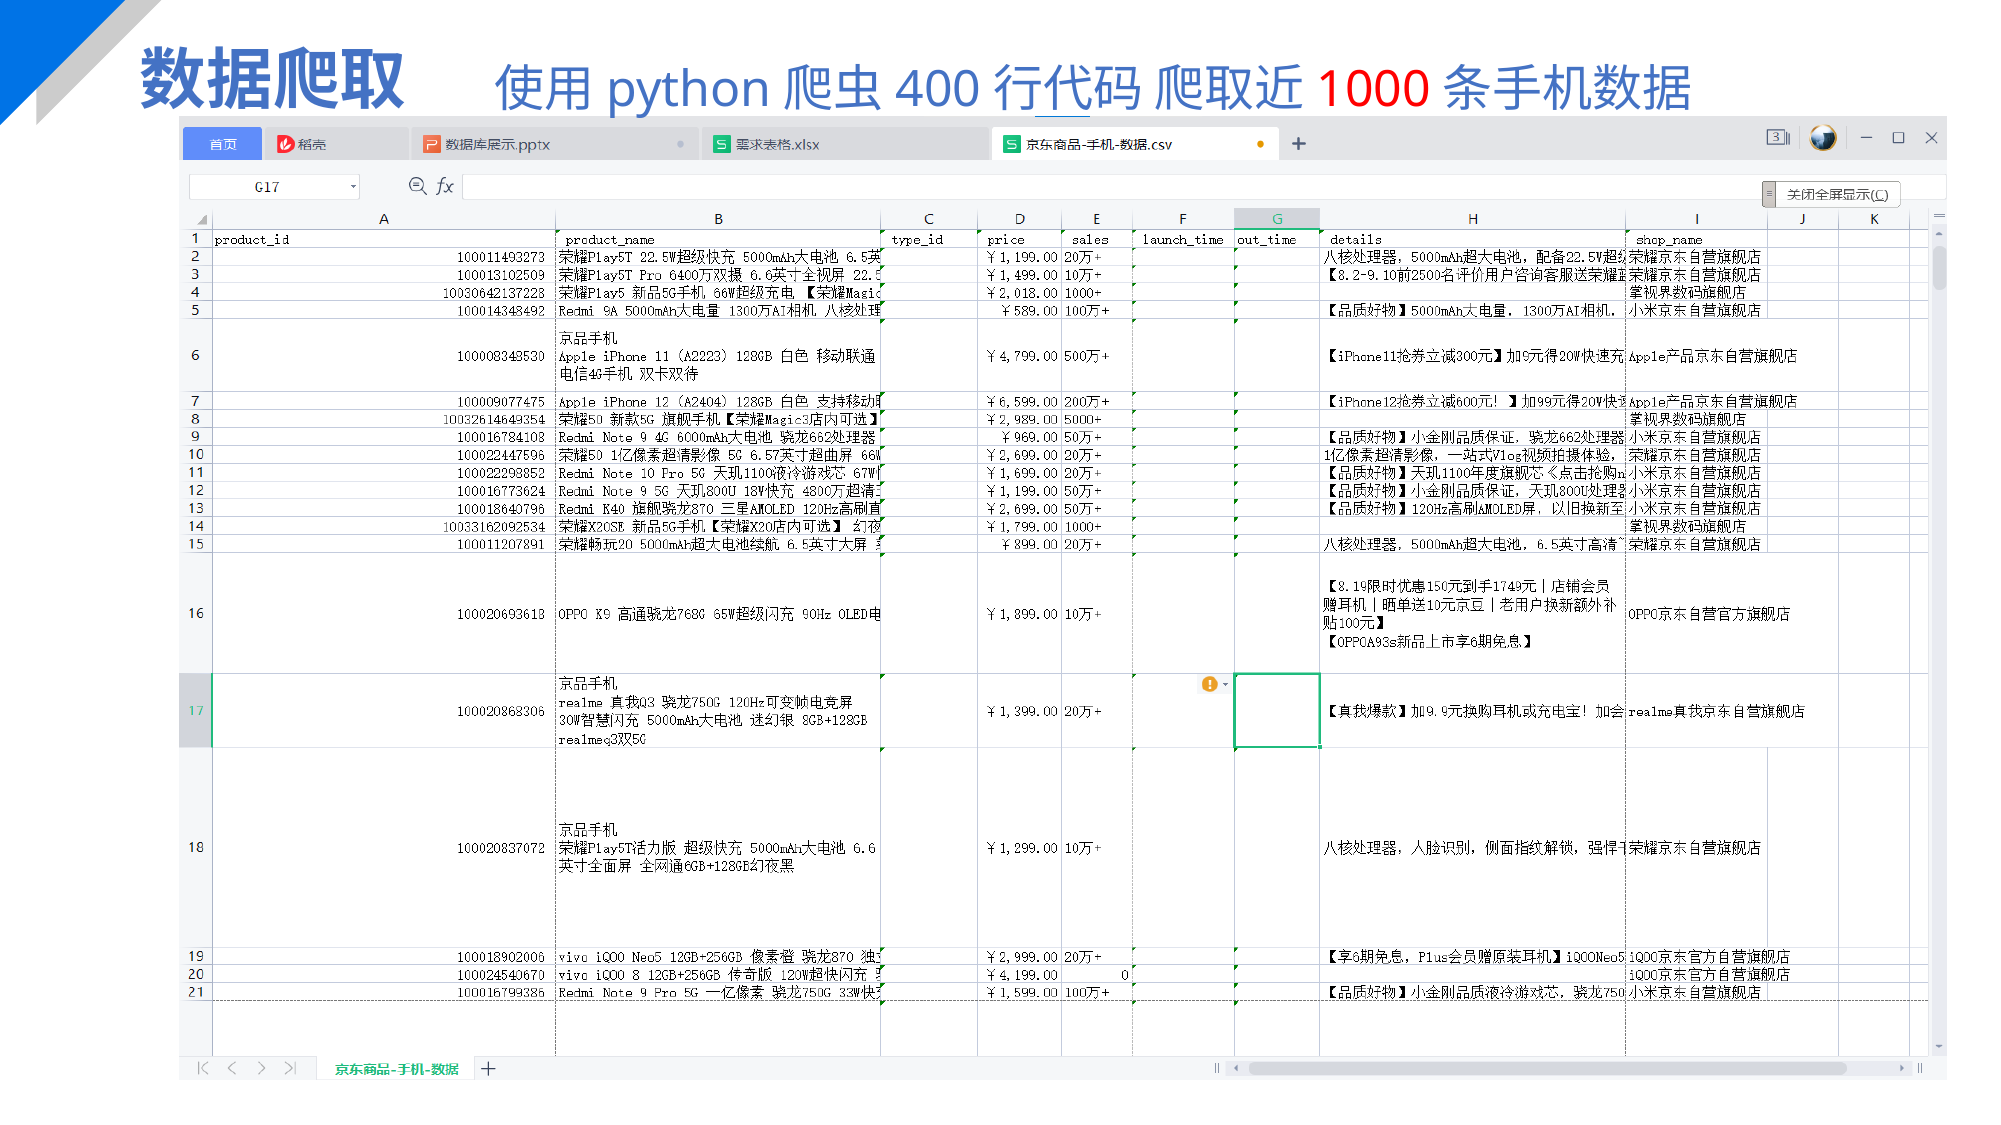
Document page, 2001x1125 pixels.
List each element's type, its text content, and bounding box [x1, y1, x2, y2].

text_box [0, 0, 127, 127]
text_box 使用python爬虫400行代码 爬取近1000条手机数据 [479, 49, 1720, 116]
picture [179, 116, 1947, 1080]
text_box [35, 0, 163, 128]
text_box 数据爬取 [125, 29, 548, 124]
